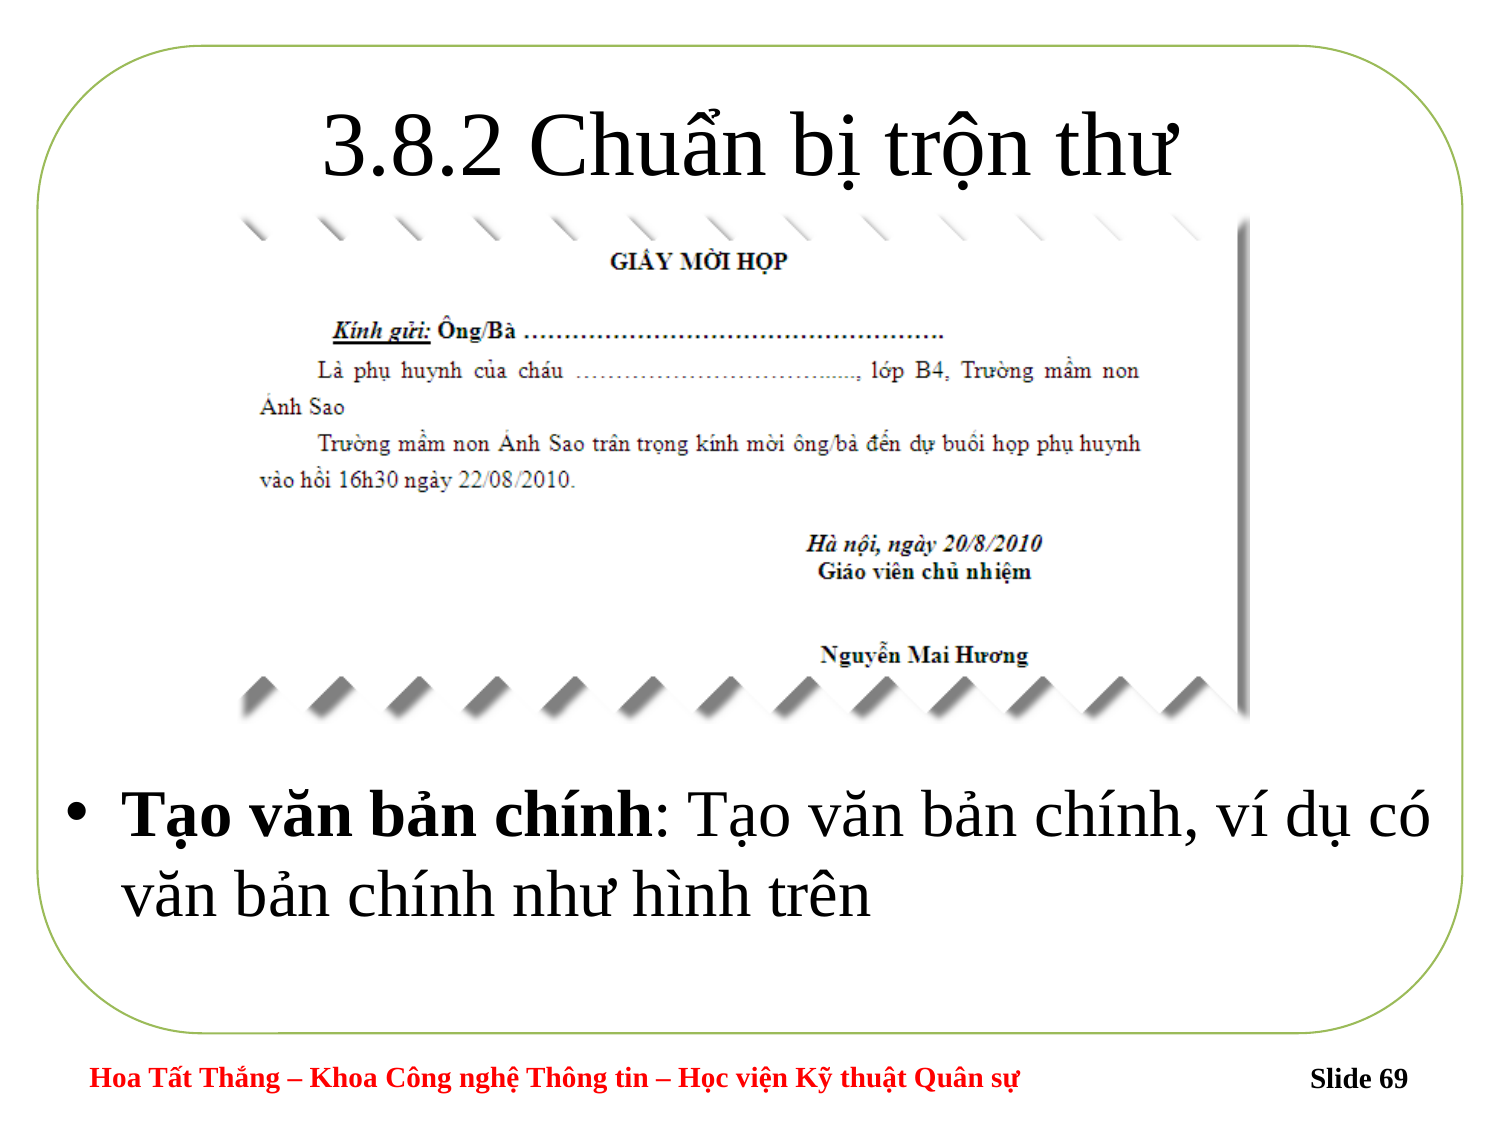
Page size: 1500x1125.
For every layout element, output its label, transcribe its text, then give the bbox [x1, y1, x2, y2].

list Tạo văn bản chính: Tạo văn bản chính, ví dụ có văn bản chính như hình trên [50, 762, 1450, 1025]
picture [49, 212, 1451, 725]
title 3.8.2 Chuẩn bị trộn thư [75, 45, 1425, 233]
